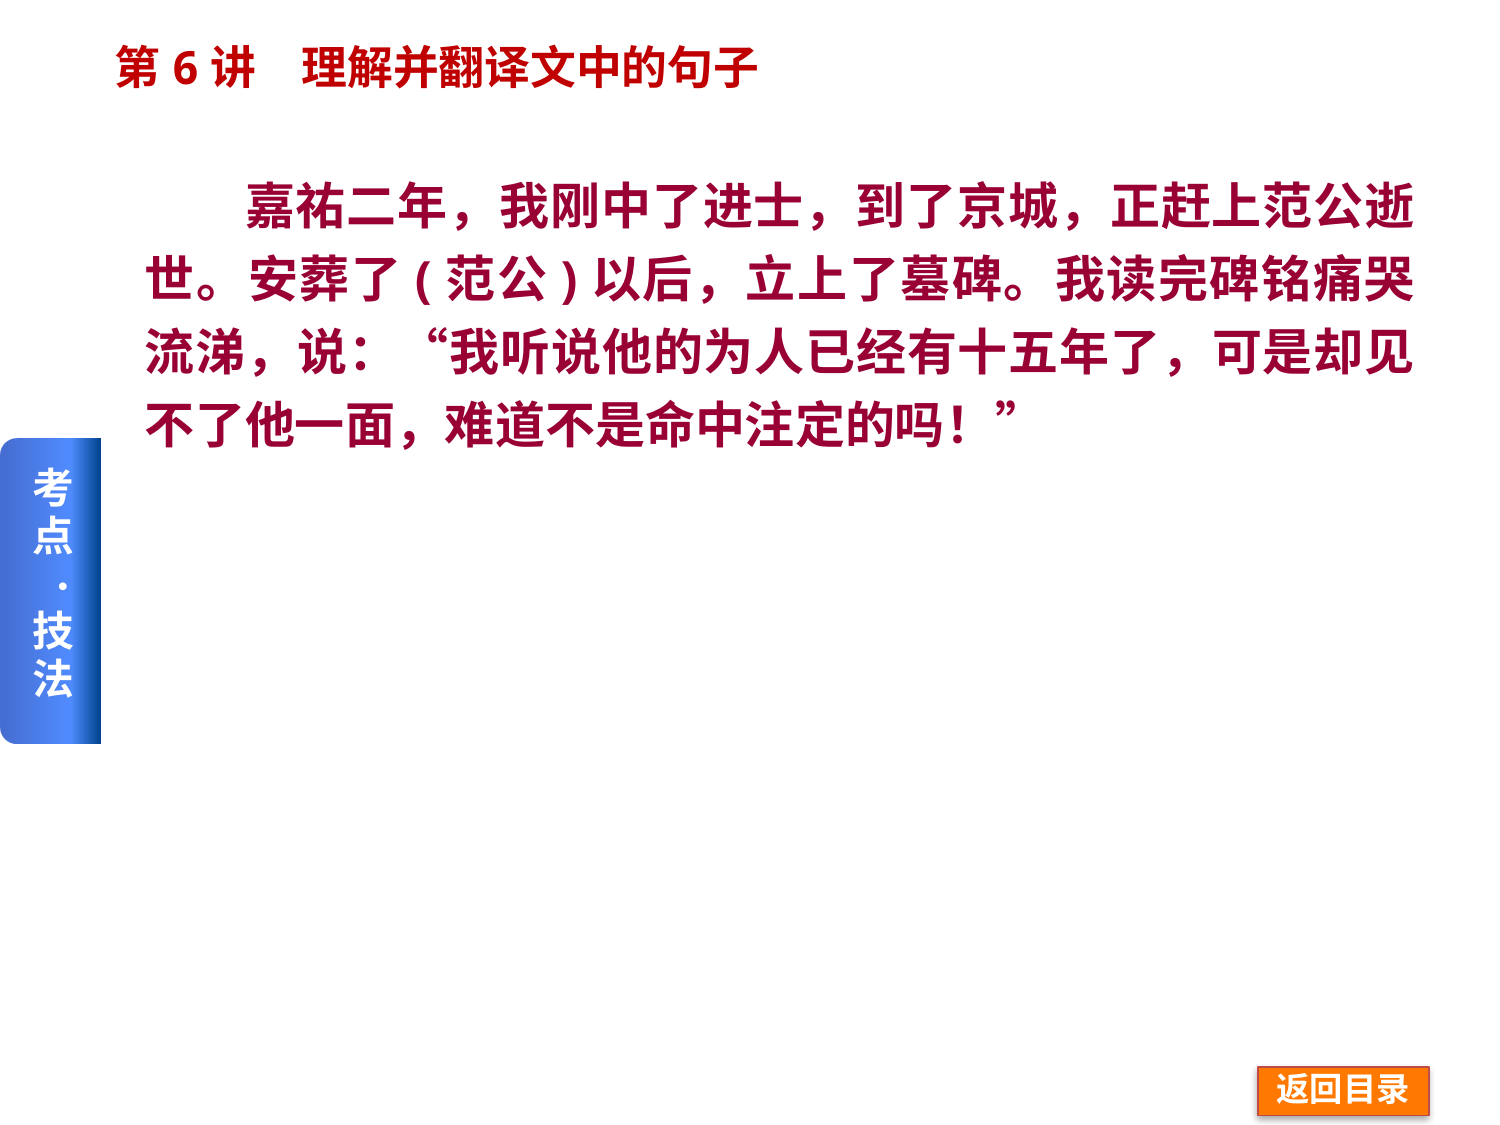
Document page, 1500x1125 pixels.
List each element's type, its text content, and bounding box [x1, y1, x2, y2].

list 嘉祐二年，我刚中了进士，到了京城，正赶上范公逝世。安葬了(范公)以后，立上了墓碑。我读完碑铭痛哭流涕，说：“我听说他的为人已经有十五年了，可是却见不了他一面，难道不是命中注定的吗！” [129, 153, 1430, 1043]
text_box 返回目录 [1257, 1066, 1430, 1116]
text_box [0, 438, 101, 764]
text_box 第6讲 理解并翻译文中的句子 [100, 27, 1199, 106]
